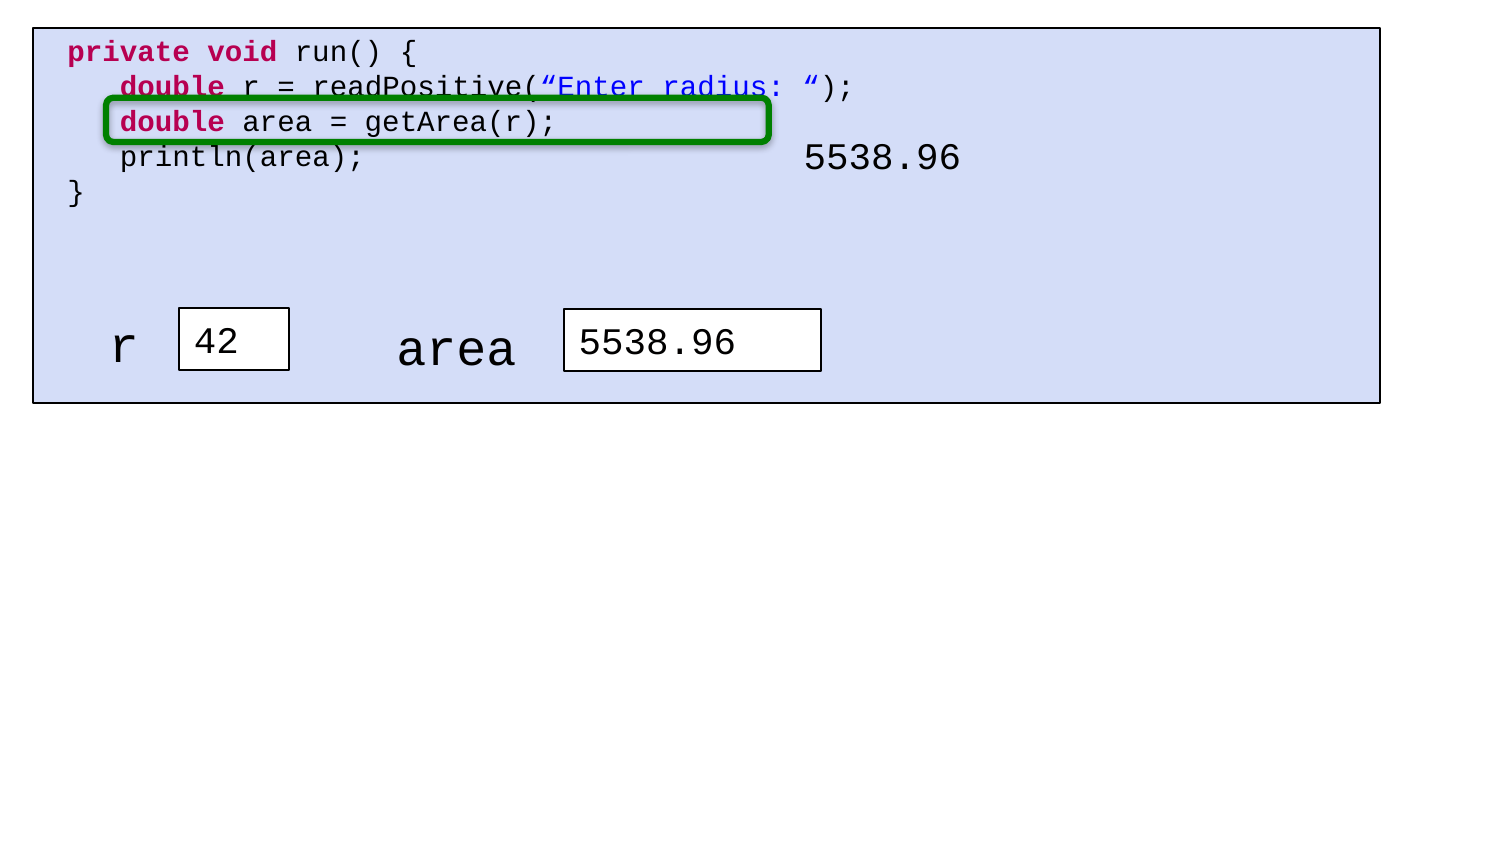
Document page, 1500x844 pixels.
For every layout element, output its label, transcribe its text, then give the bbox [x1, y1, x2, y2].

text_box 5538.96 [788, 124, 1044, 187]
text_box [106, 97, 769, 143]
text_box 42 [178, 308, 289, 371]
text_box r [93, 304, 155, 362]
text_box area [381, 307, 533, 365]
text_box 5538.96 [563, 309, 822, 372]
text_box private void run() { double r = readPositive(“Enter radius: “); double area = getArea(r); println(area); } [52, 0, 1451, 297]
text_box [33, 28, 1381, 403]
